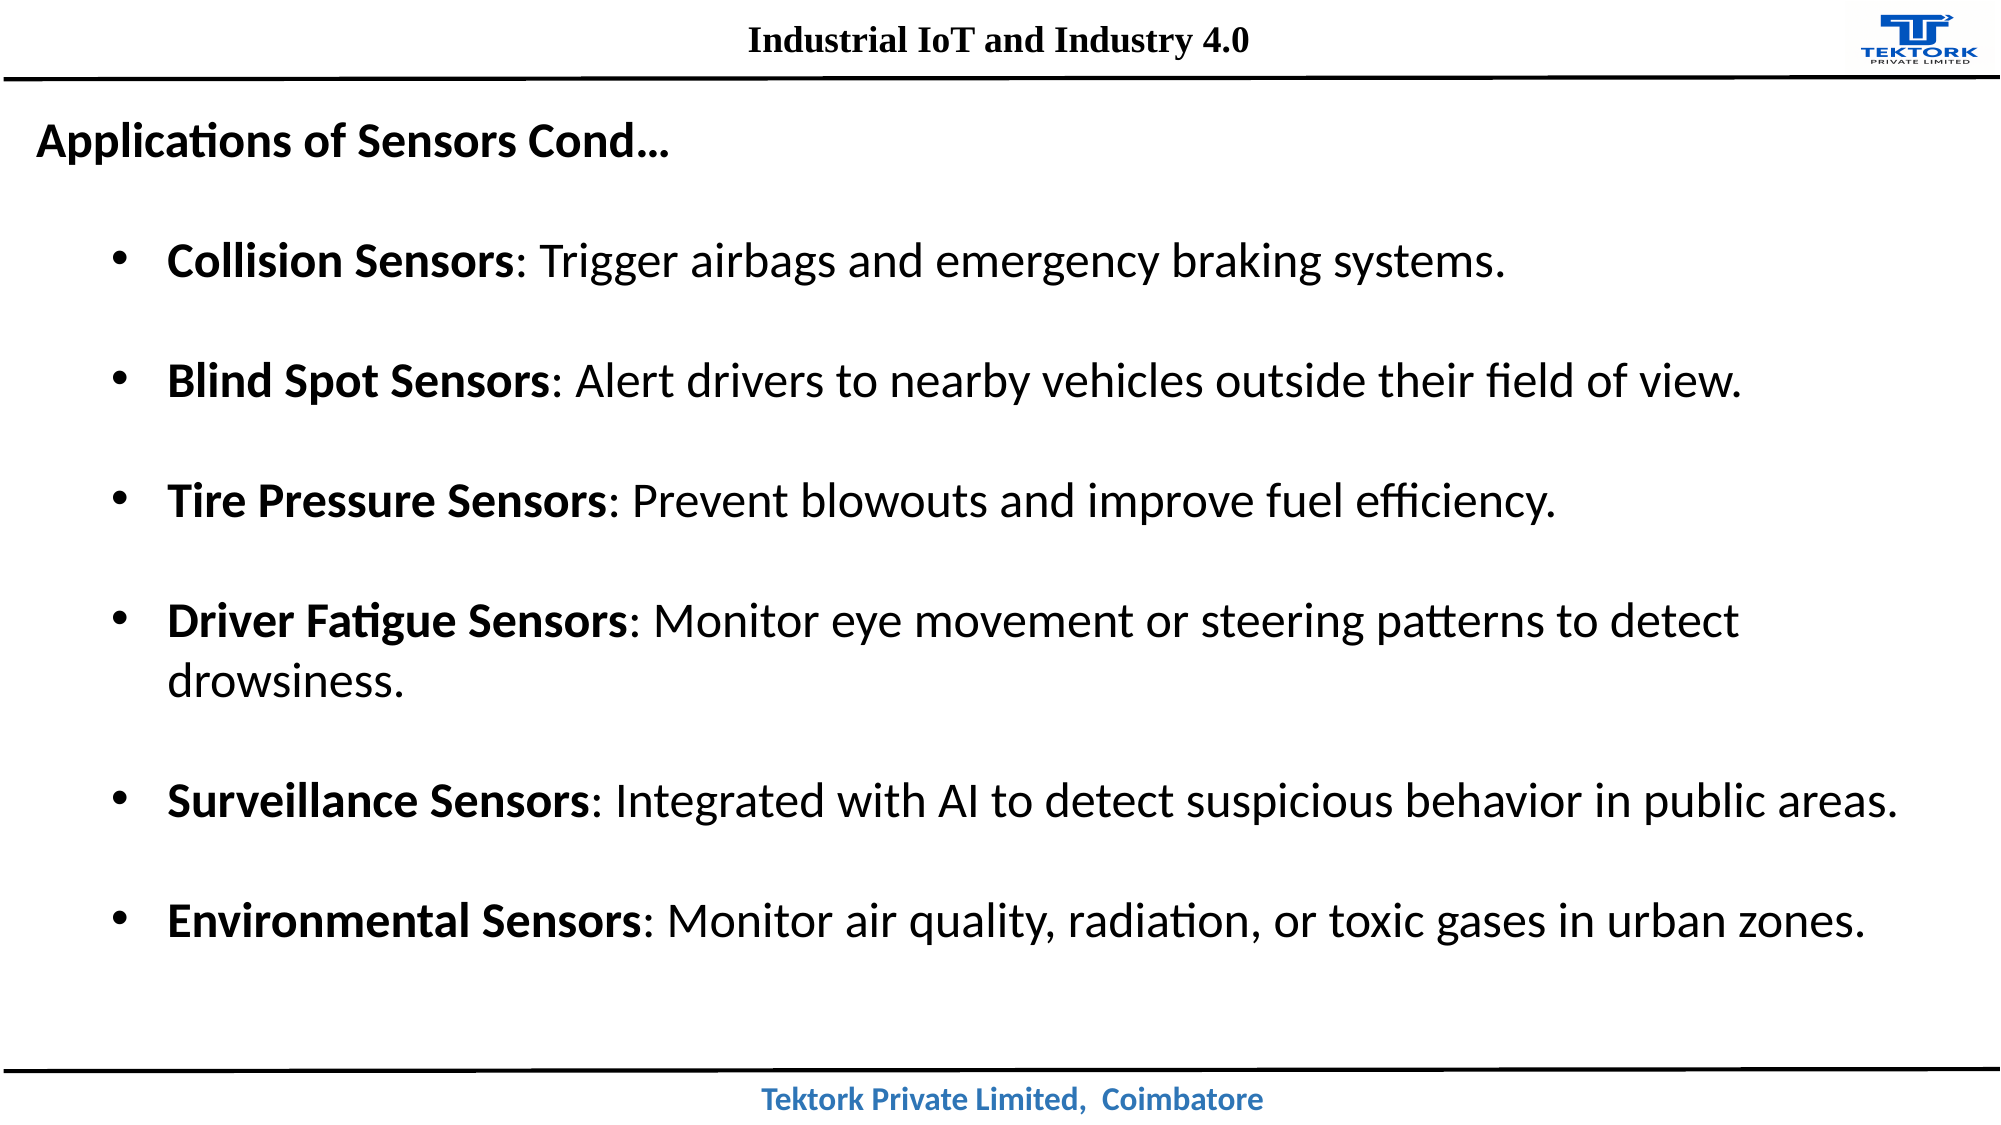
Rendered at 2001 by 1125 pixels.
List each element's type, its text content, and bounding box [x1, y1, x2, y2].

text_box Applications of Sensors Cond… Collision Sensors: Trigger airbags and emergency braking systems. Blind Spot Sensors: Alert drivers to nearby vehicles outside their field of view. Tire Pressure Sensors: Prevent blowouts and improve fuel efficiency. Driver Fatigue Sensors: Monitor eye movement or steering patterns to detect drowsiness. Surveillance Sensors: Integrated with AI to detect suspicious behavior in public areas. Environmental Sensors: Monitor air quality, radiation, or toxic gases in urban zones. [21, 100, 1975, 1015]
picture [1845, 1, 1995, 77]
text_box Industrial IoT and Industry 4.0 [732, 7, 1267, 68]
text_box Tektork Private Limited, Coimbatore [419, 1072, 1608, 1125]
